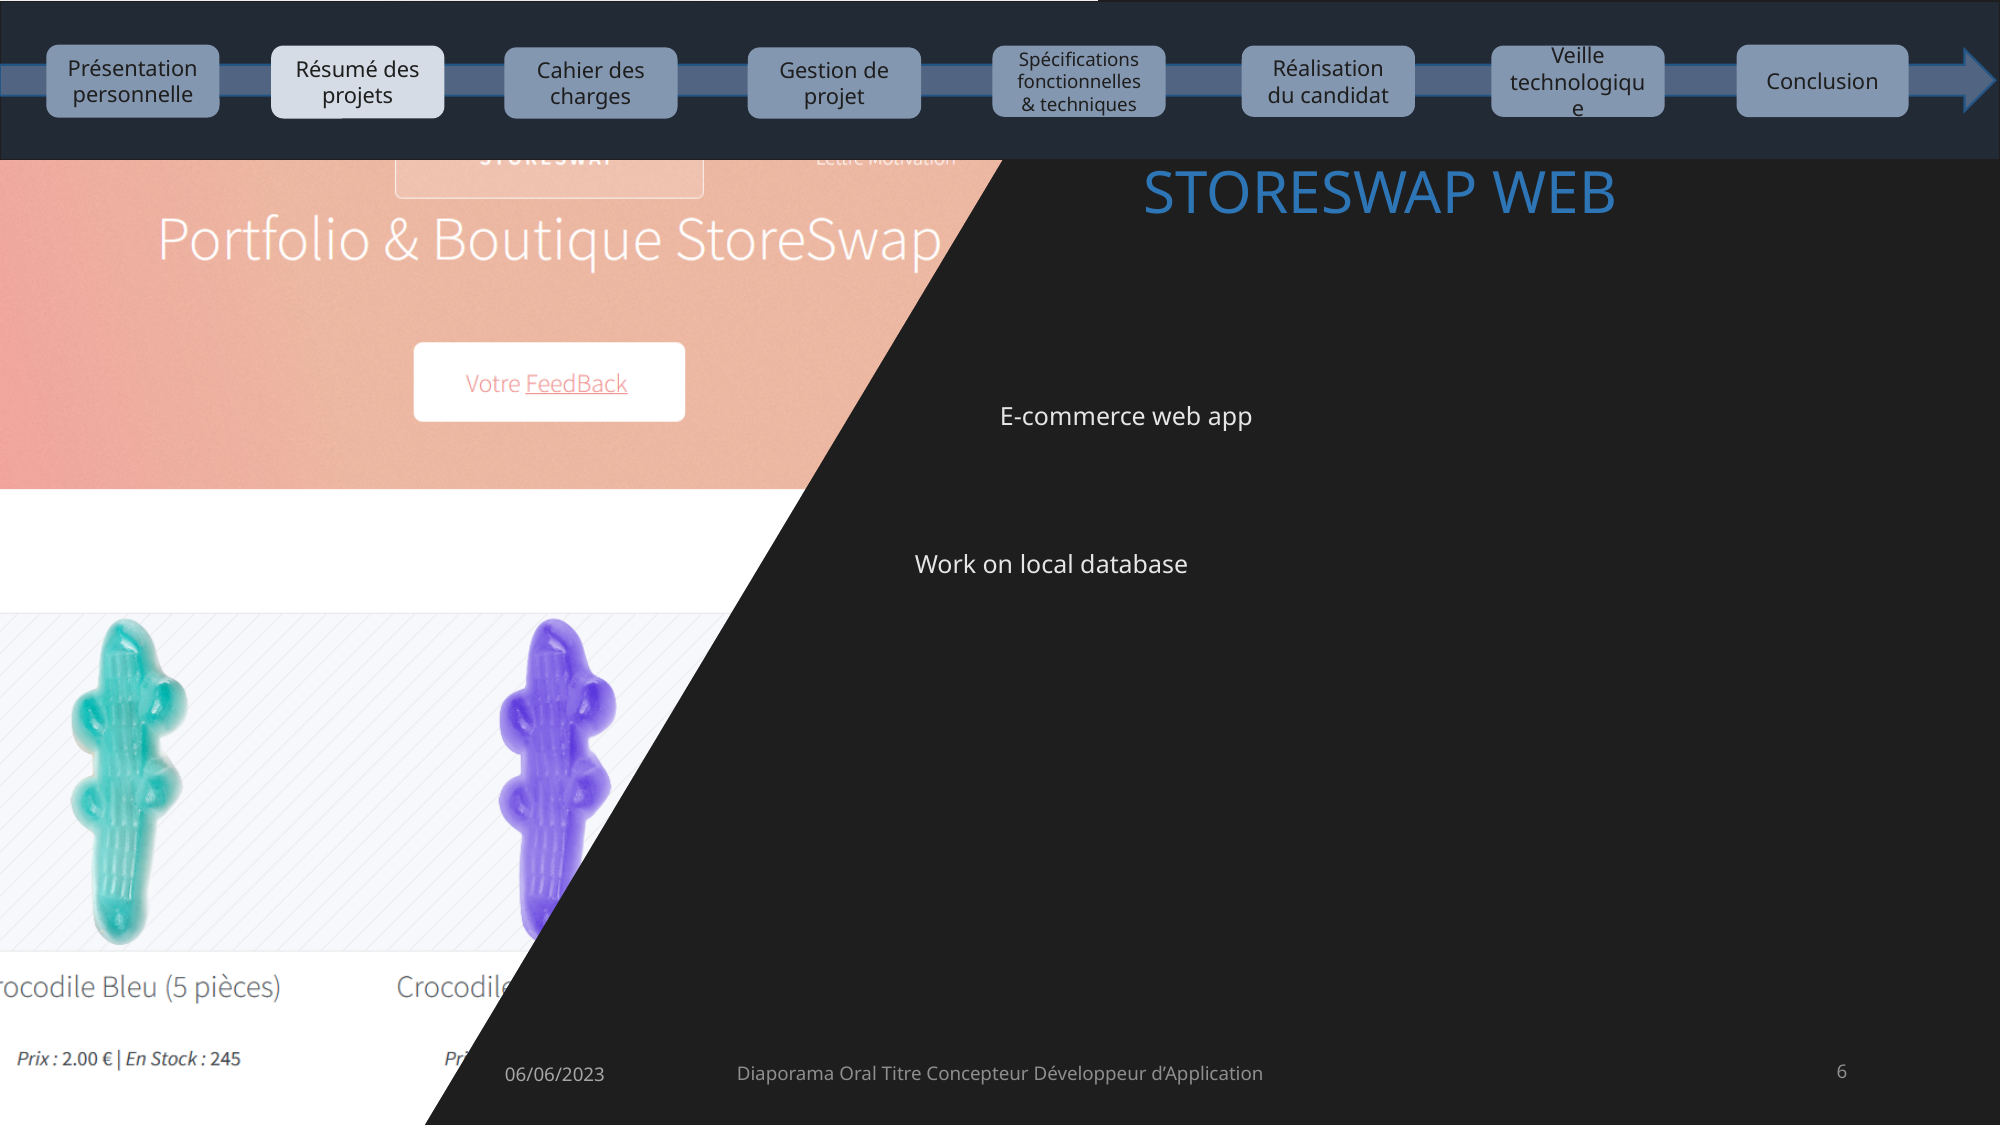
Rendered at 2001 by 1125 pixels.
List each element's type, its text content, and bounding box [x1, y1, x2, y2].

slide_number 6 [1412, 1042, 1863, 1103]
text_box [0, 1, 2000, 160]
text_box E-commerce web app [1099, 378, 1827, 467]
text_box Work on local database [1099, 526, 1742, 616]
title StoreSwap WEB [1143, 160, 1883, 234]
picture [0, 160, 1099, 1125]
footer Diaporama Oral Titre Concepteur Développeur d’Application [1099, 1042, 1338, 1103]
